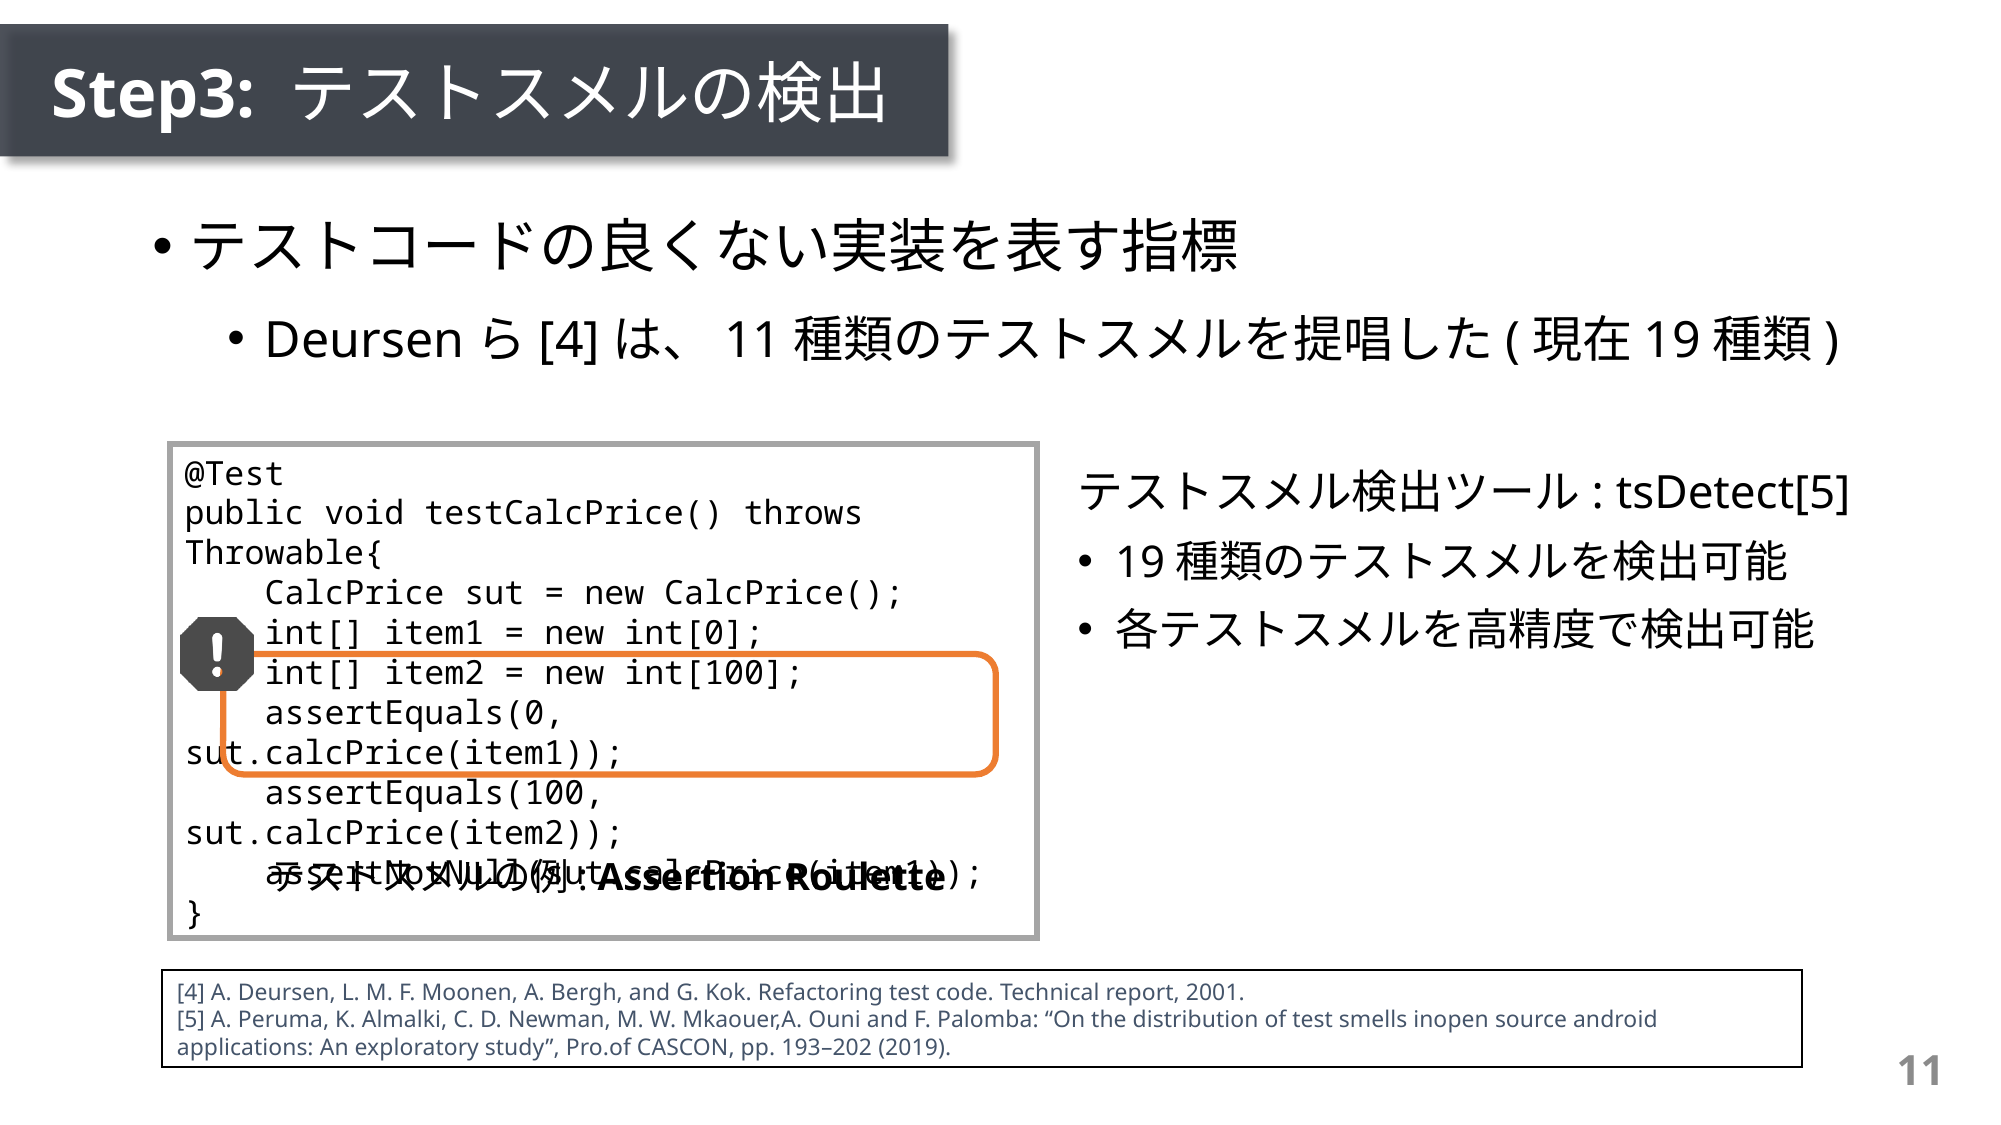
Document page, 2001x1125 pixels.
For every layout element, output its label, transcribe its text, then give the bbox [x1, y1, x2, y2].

text_box テストスメルの例: Assertion Roulette [208, 845, 1008, 906]
list テストコードの良くない実装を表す指標 Deursenら[4]は、11種類のテストスメルを提唱した(現在19種類) [137, 210, 1879, 427]
text_box @Test public void testCalcPrice() throws Throwable{ CalcPrice sut = new CalcPrice(); int[] item1 = new int[0]; int[] item2 = new int[100]; assertEquals(0, sut.calcPrice(item1)); assertEquals(100, sut.calcPrice(item2)); assertNotNull(sut.calcPrice(item1)); } [169, 443, 1038, 939]
picture [180, 617, 254, 691]
text_box [222, 652, 997, 776]
title Step3: テストスメルの検出 [36, 36, 957, 156]
text_box テストスメル検出ツール: tsDetect[5] 19種類のテストスメルを検出可能 各テストスメルを高精度で検出可能 [1062, 461, 1898, 676]
text_box [4] A. Deursen, L. M. F. Moonen, A. Bergh, and G. Kok. Refactoring test code. Technical report, 2001. [5] A. Peruma, K. Almalki, C. D. Newman, M. W. Mkaouer,A. Ouni and F. Palomba: “On the distribution of test smells inopen source android applications: An exploratory study”, Pro.of CASCON, pp. 193–202 (2019). [161, 969, 1803, 1068]
